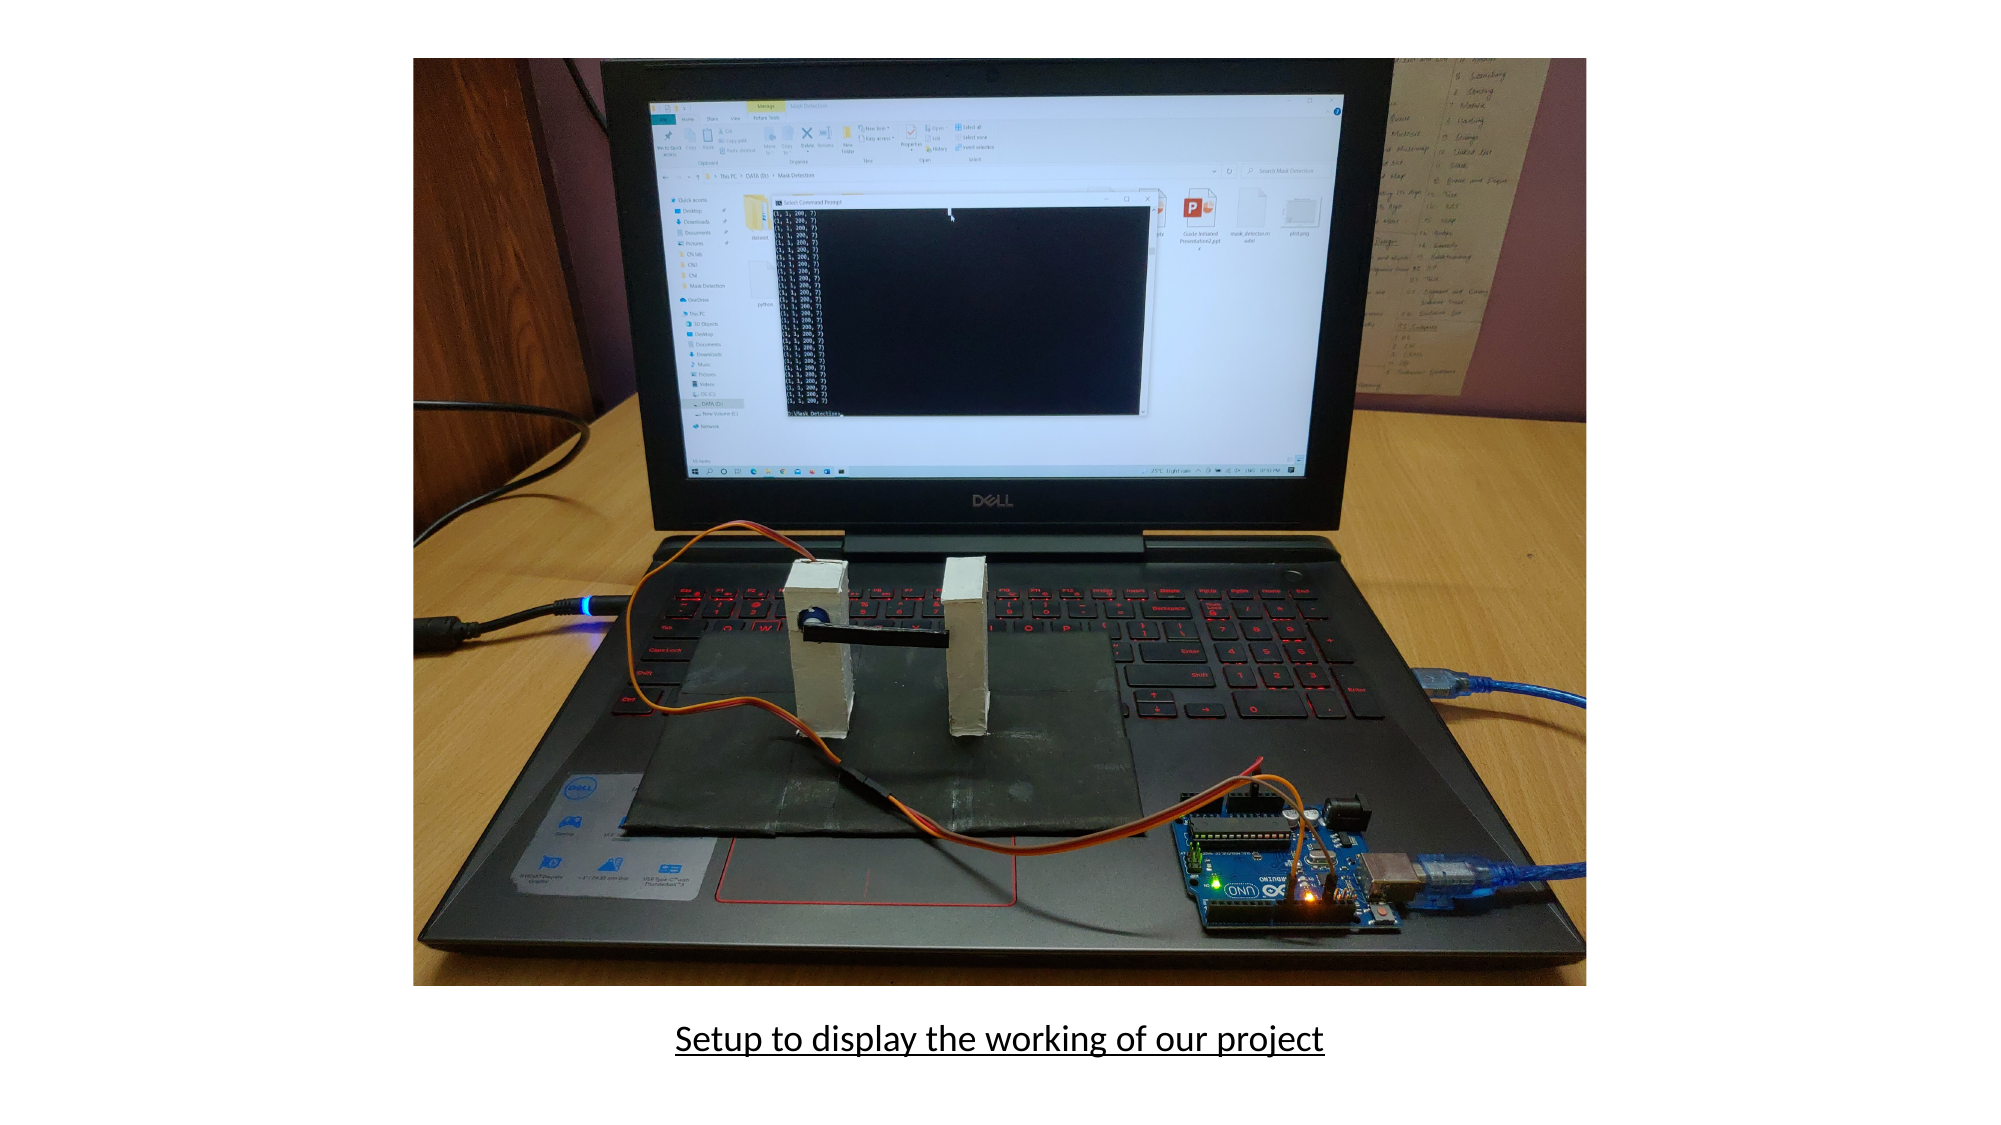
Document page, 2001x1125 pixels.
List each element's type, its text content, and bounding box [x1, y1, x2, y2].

picture [413, 58, 1587, 986]
text_box Setup to display the working of our project [514, 1006, 1486, 1066]
